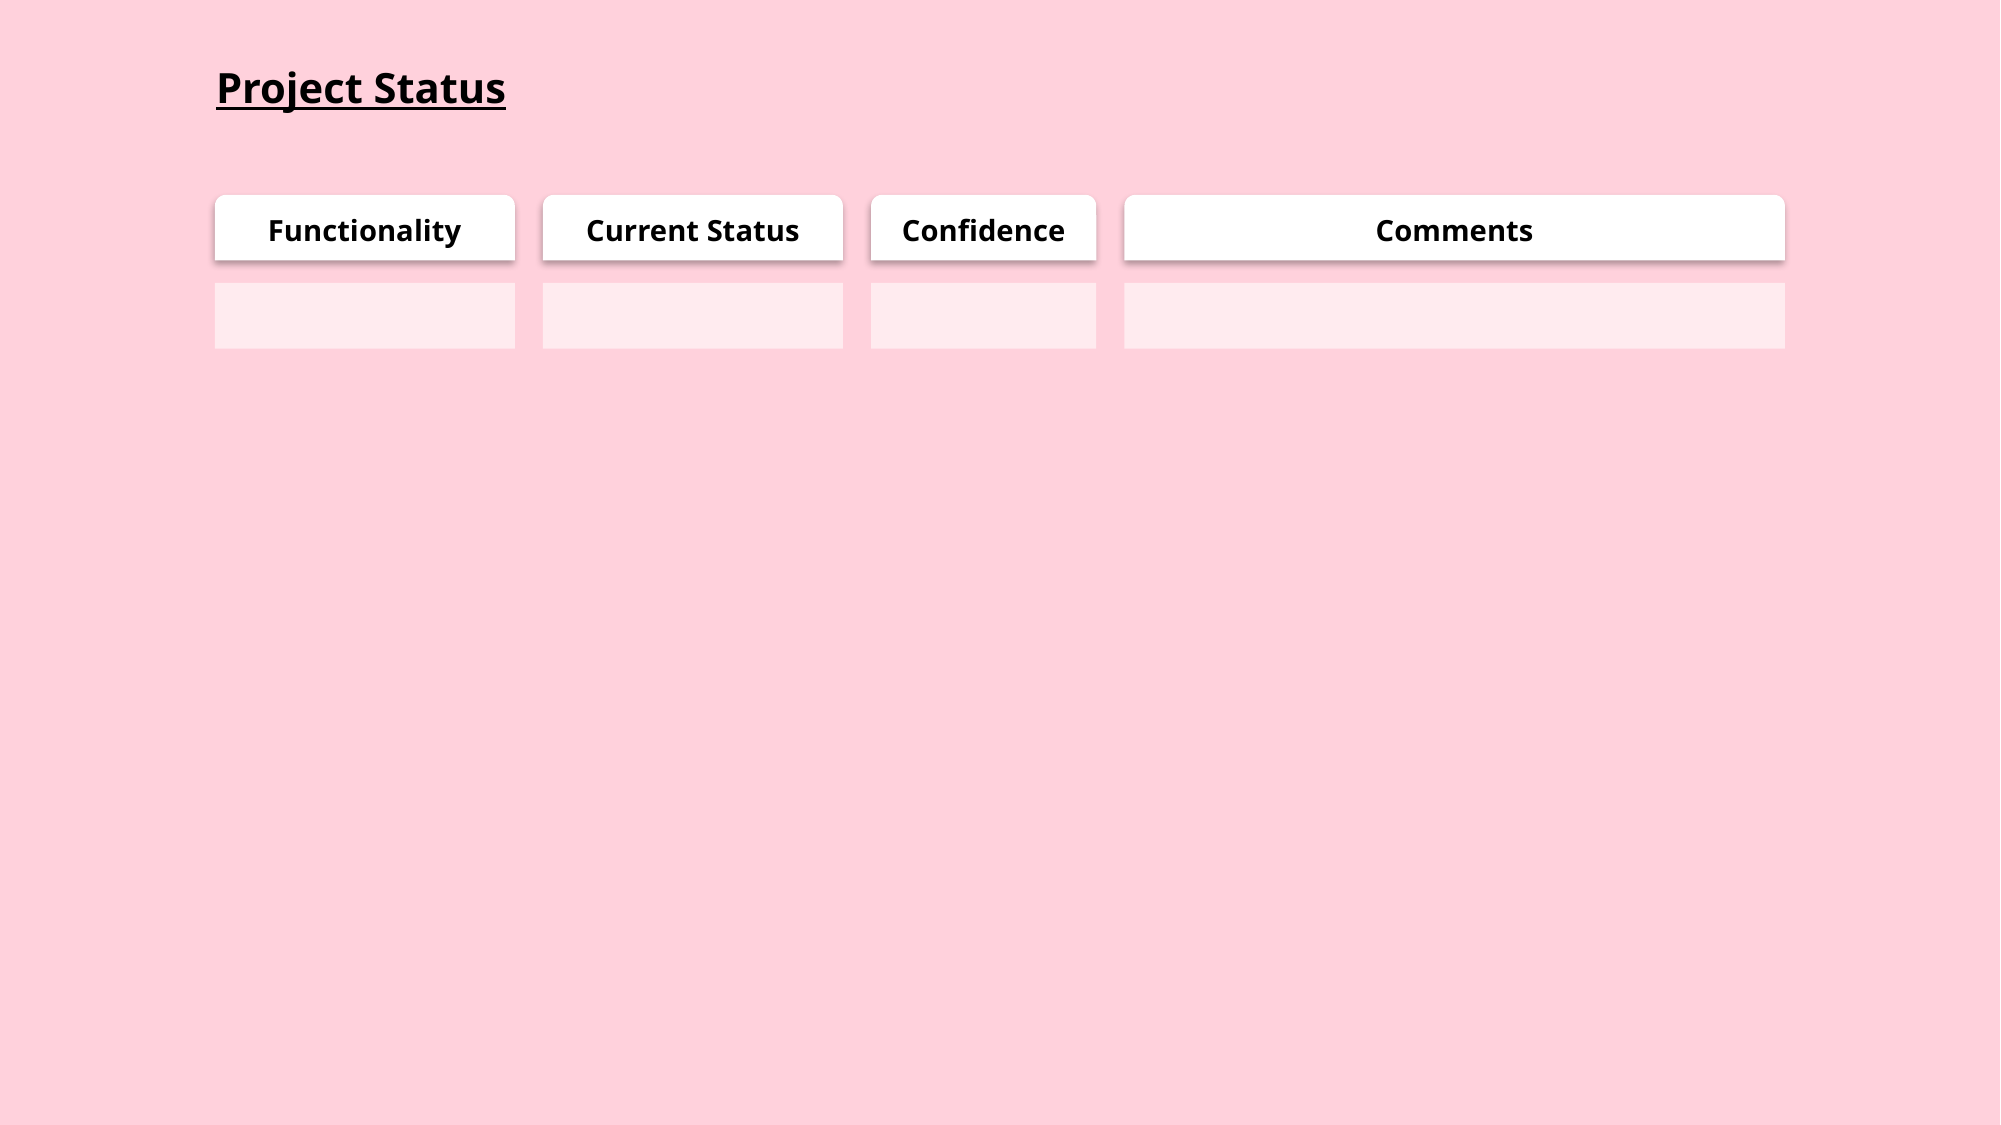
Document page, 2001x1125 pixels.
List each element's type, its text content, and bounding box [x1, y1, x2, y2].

text_box [1123, 282, 1786, 350]
text_box Project Status [201, 54, 664, 119]
text_box Comments [1123, 193, 1787, 262]
text_box Confidence [870, 193, 1098, 262]
text_box [870, 282, 1097, 350]
text_box [214, 282, 516, 350]
text_box [542, 282, 844, 350]
text_box Current Status [541, 193, 844, 262]
text_box Functionality [213, 193, 516, 262]
